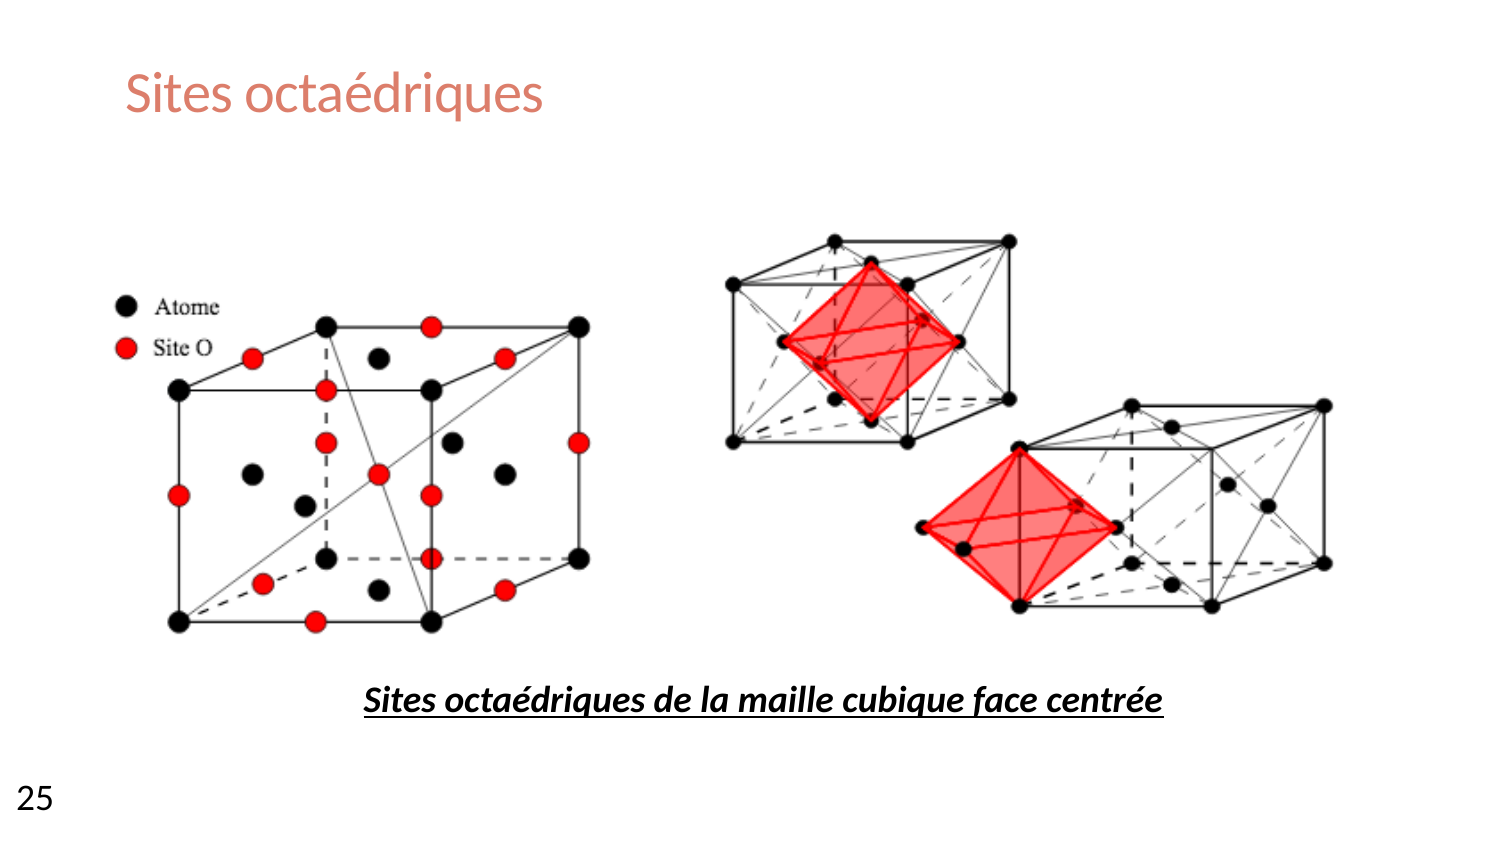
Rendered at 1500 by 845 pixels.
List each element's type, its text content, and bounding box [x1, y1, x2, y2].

picture [55, 151, 1377, 653]
title Sites octaédriques [110, 23, 1368, 133]
text_box Sites octaédriques de la maille cubique face centrée [348, 668, 1179, 728]
